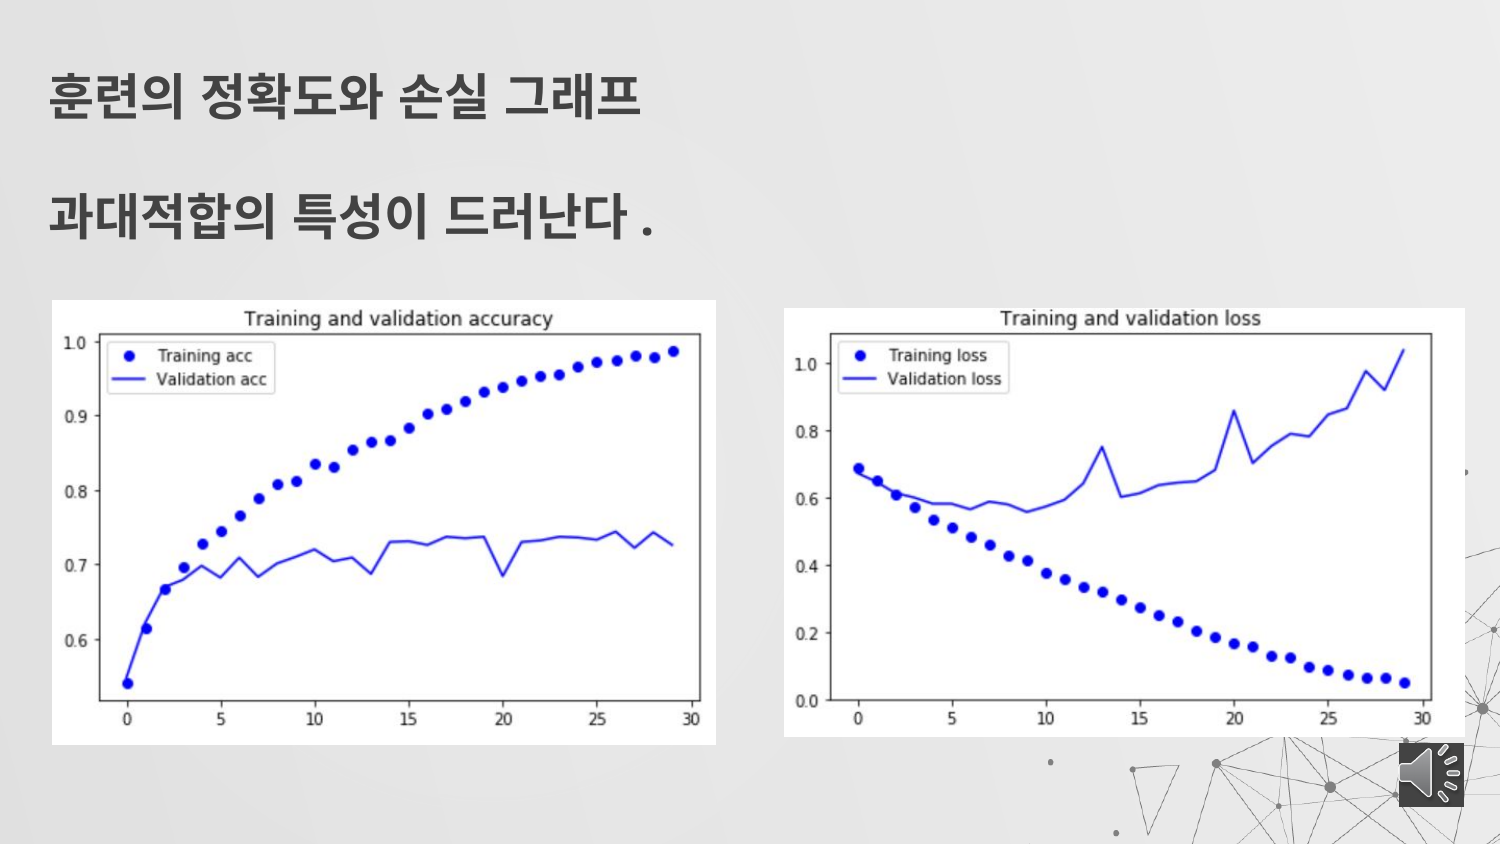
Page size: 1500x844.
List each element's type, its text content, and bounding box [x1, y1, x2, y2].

title 훈련의 정확도와 손실 그래프 과대적합의 특성이 드러난다. [33, 50, 890, 206]
picture [0, 0, 1500, 844]
